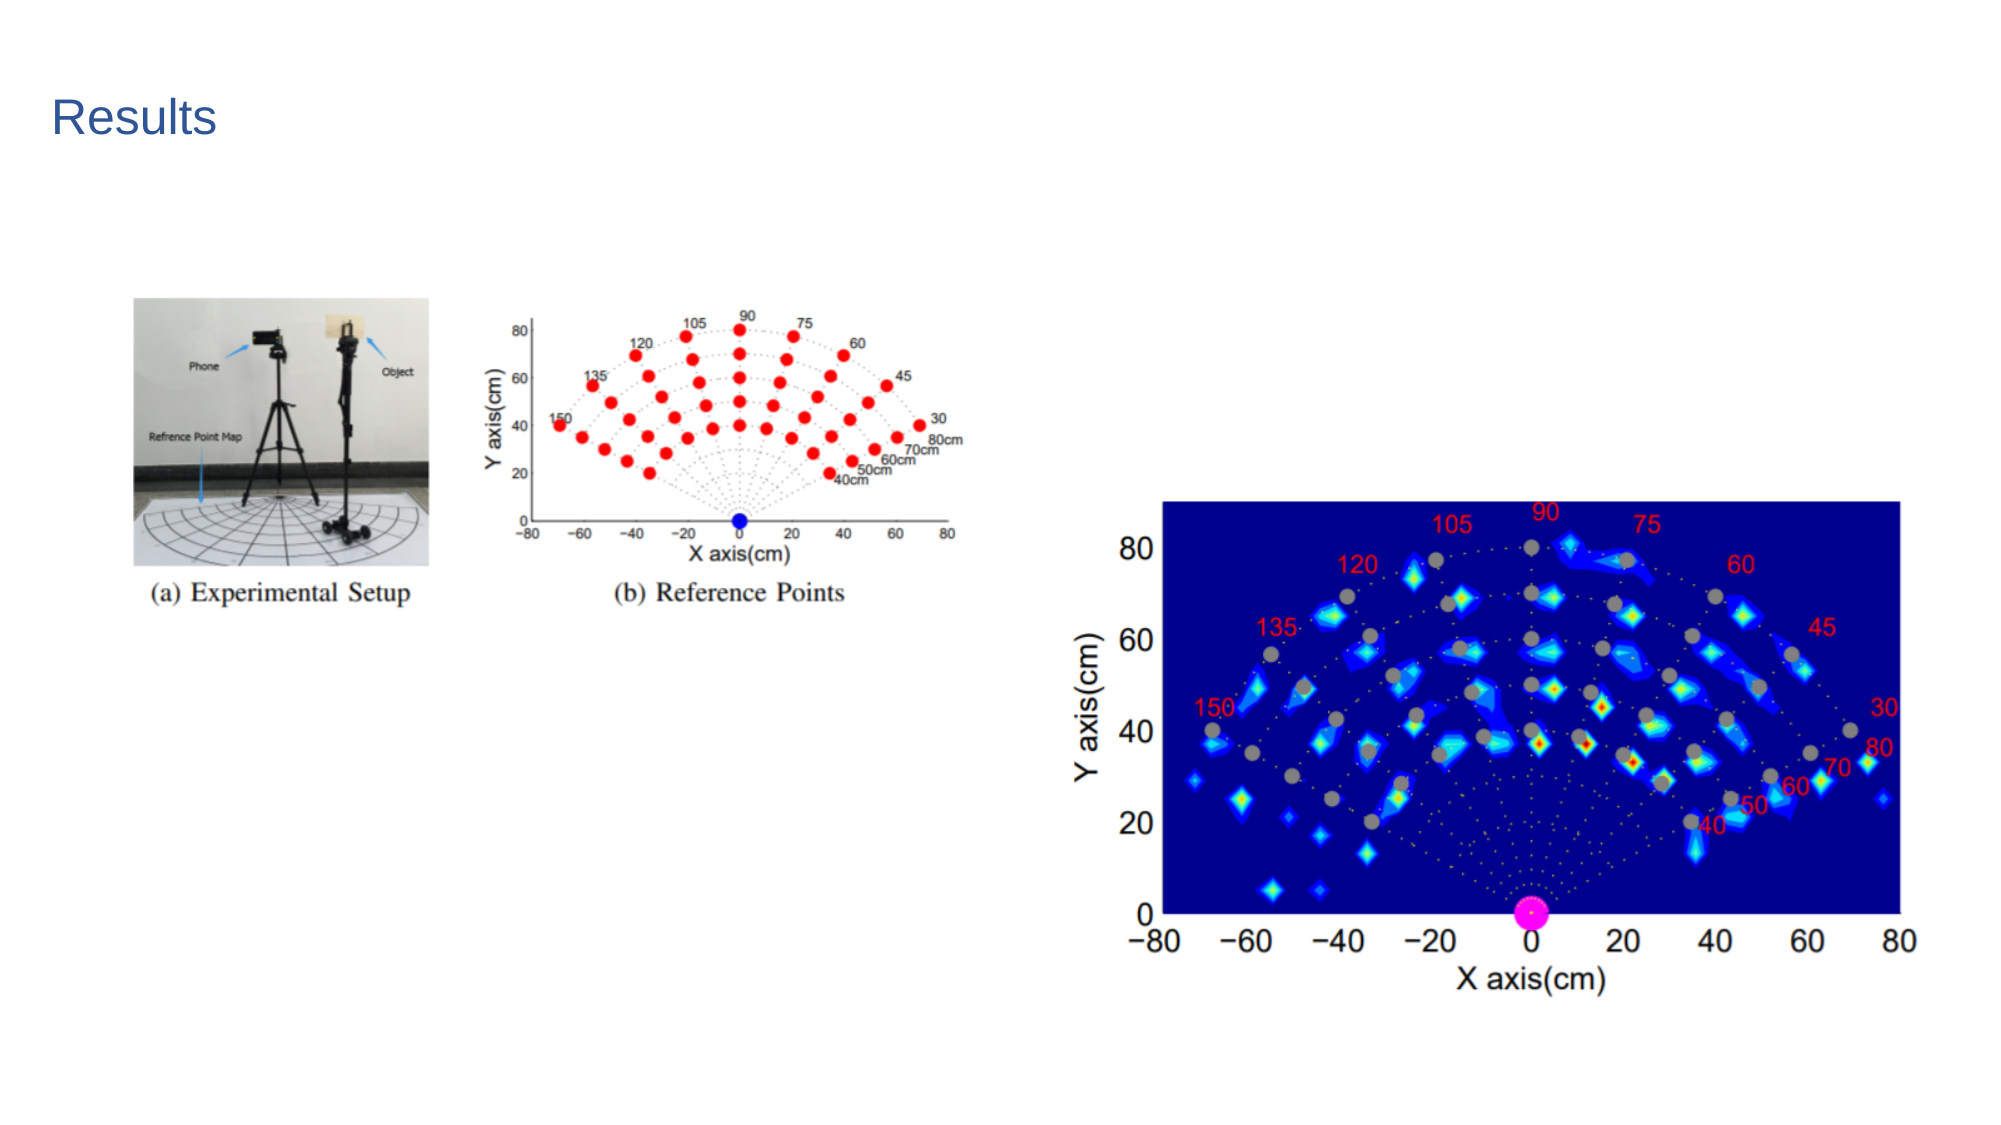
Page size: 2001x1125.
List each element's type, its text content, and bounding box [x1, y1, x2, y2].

picture [1058, 479, 1935, 1003]
title Results [36, 56, 1213, 181]
picture [112, 268, 1000, 623]
